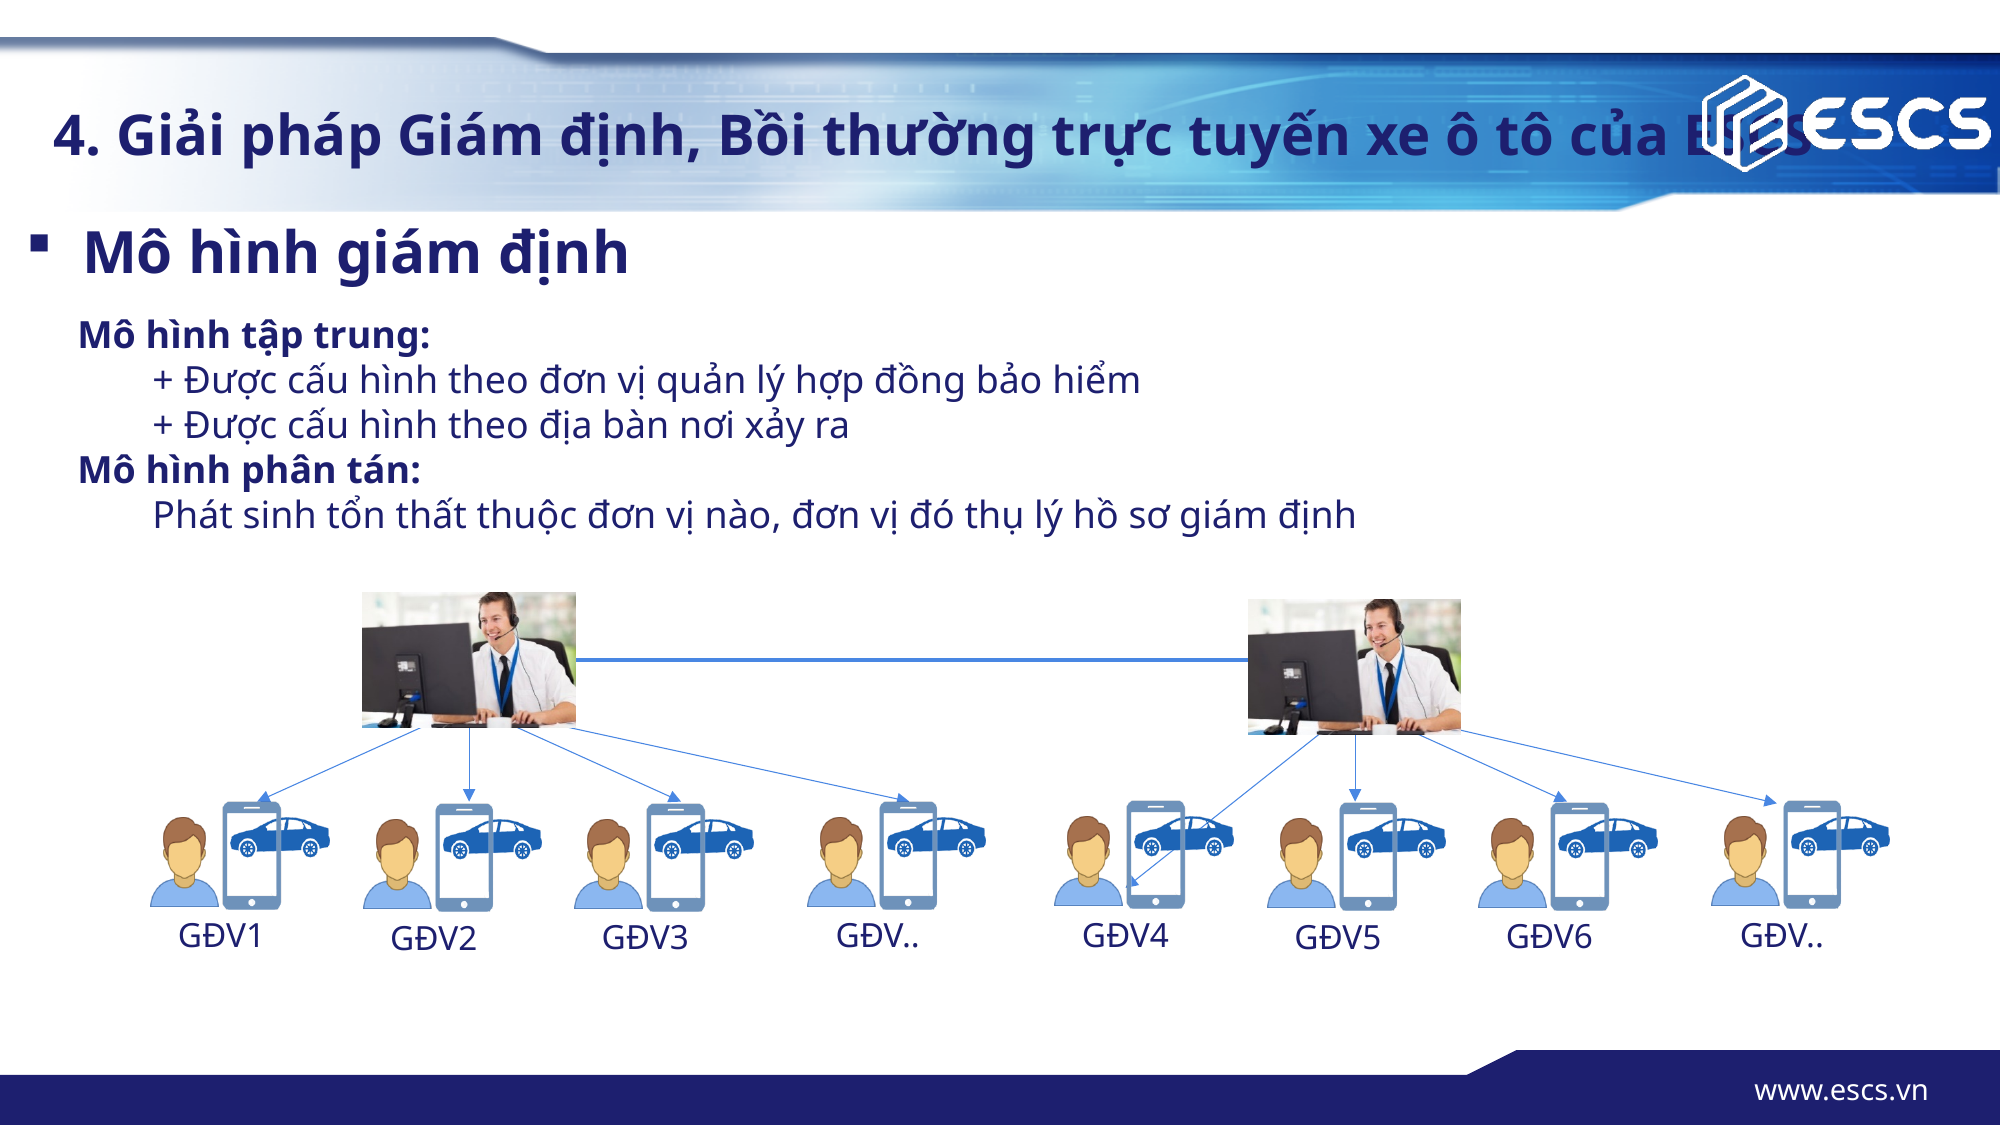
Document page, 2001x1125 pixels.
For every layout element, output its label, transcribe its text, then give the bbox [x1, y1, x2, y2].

text_box Mô hình tập trung: + Được cấu hình theo đơn vị quản lý hợp đồng bảo hiểm + Được cấu hình theo địa bàn nơi xảy ra Mô hình phân tán: Phát sinh tổn thất thuộc đơn vị nào, đơn vị đó thụ lý hồ sơ giám định [62, 328, 1374, 544]
text_box www.escs.vn [1683, 1051, 2000, 1125]
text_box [136, 592, 1890, 983]
text_box 4. Giải pháp Giám định, Bồi thường trực tuyến xe ô tô của ESCS [38, 86, 1988, 179]
picture [0, 37, 2000, 213]
text_box Mô hình giám định [10, 208, 1658, 328]
